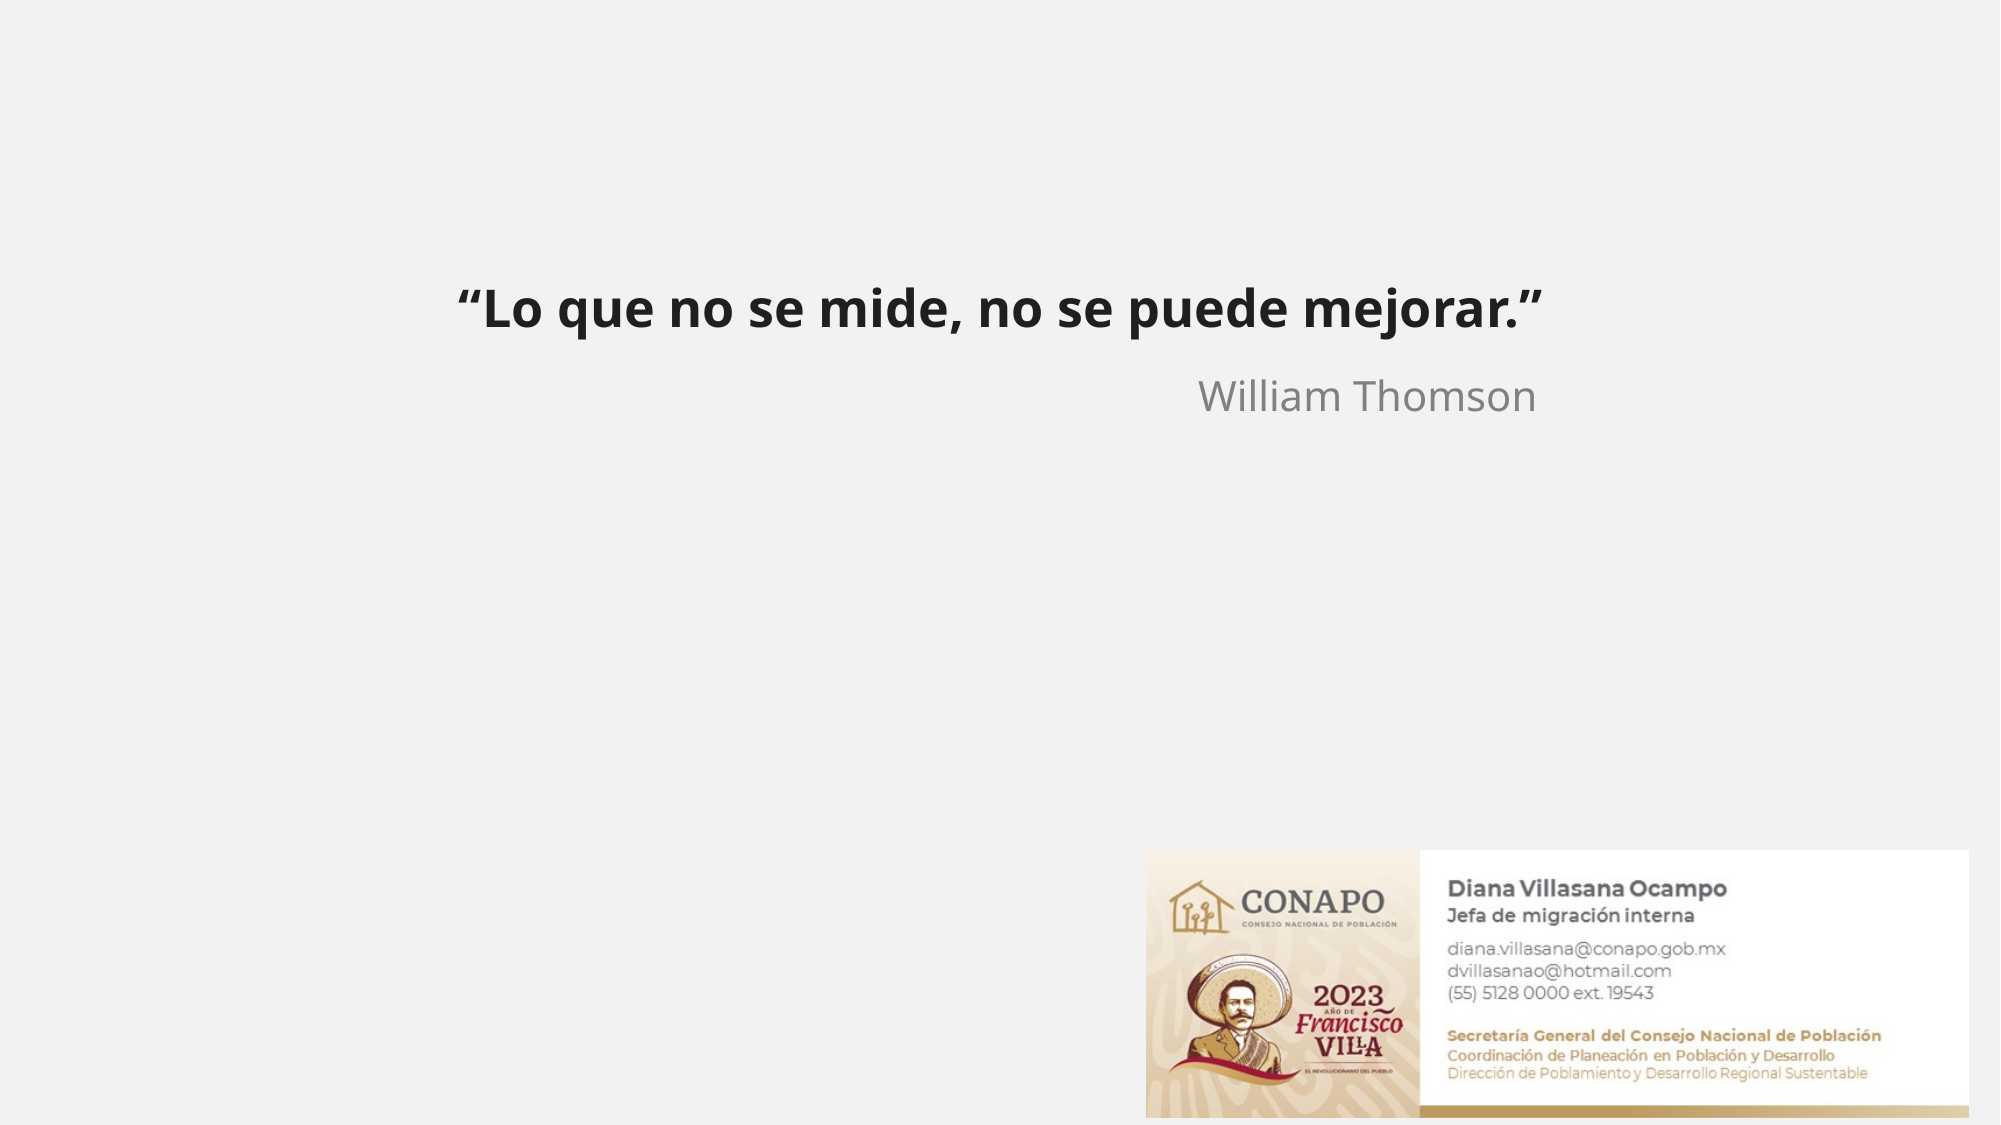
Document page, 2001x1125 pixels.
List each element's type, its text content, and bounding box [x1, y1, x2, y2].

text_box William Thomson [1183, 362, 1593, 478]
picture [1146, 850, 1969, 1118]
text_box “Lo que no se mide, no se puede mejorar.” [444, 267, 1743, 345]
